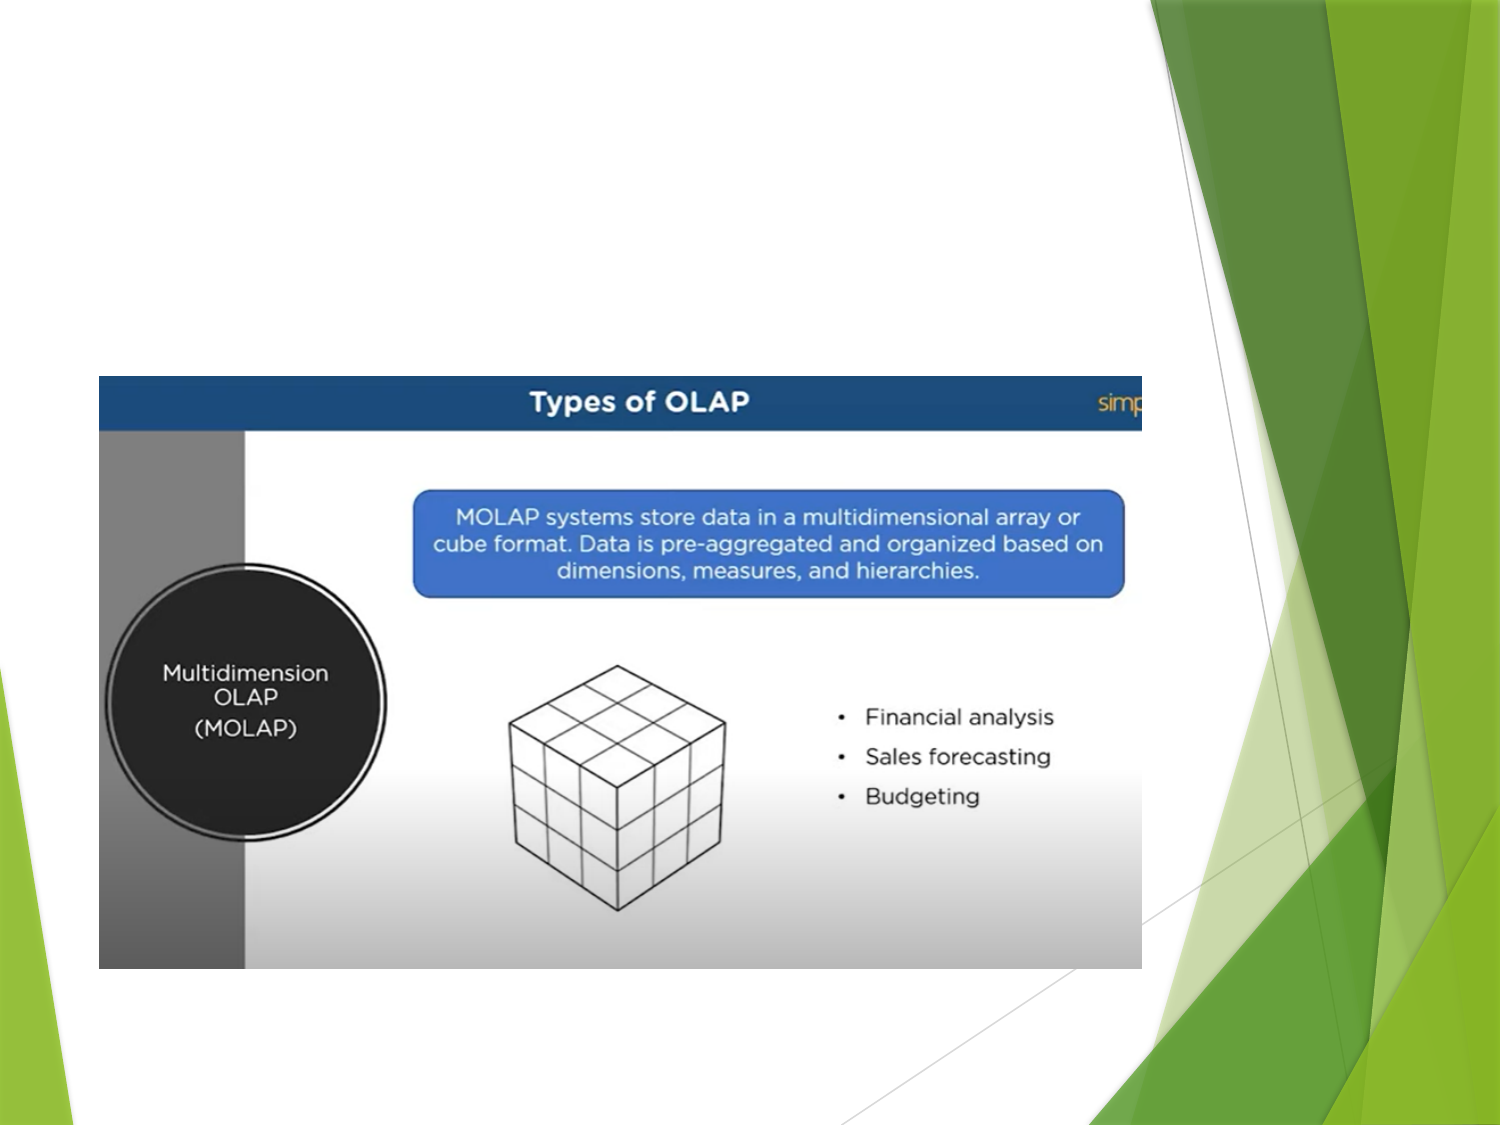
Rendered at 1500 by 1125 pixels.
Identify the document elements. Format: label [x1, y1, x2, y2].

list [99, 376, 1142, 970]
